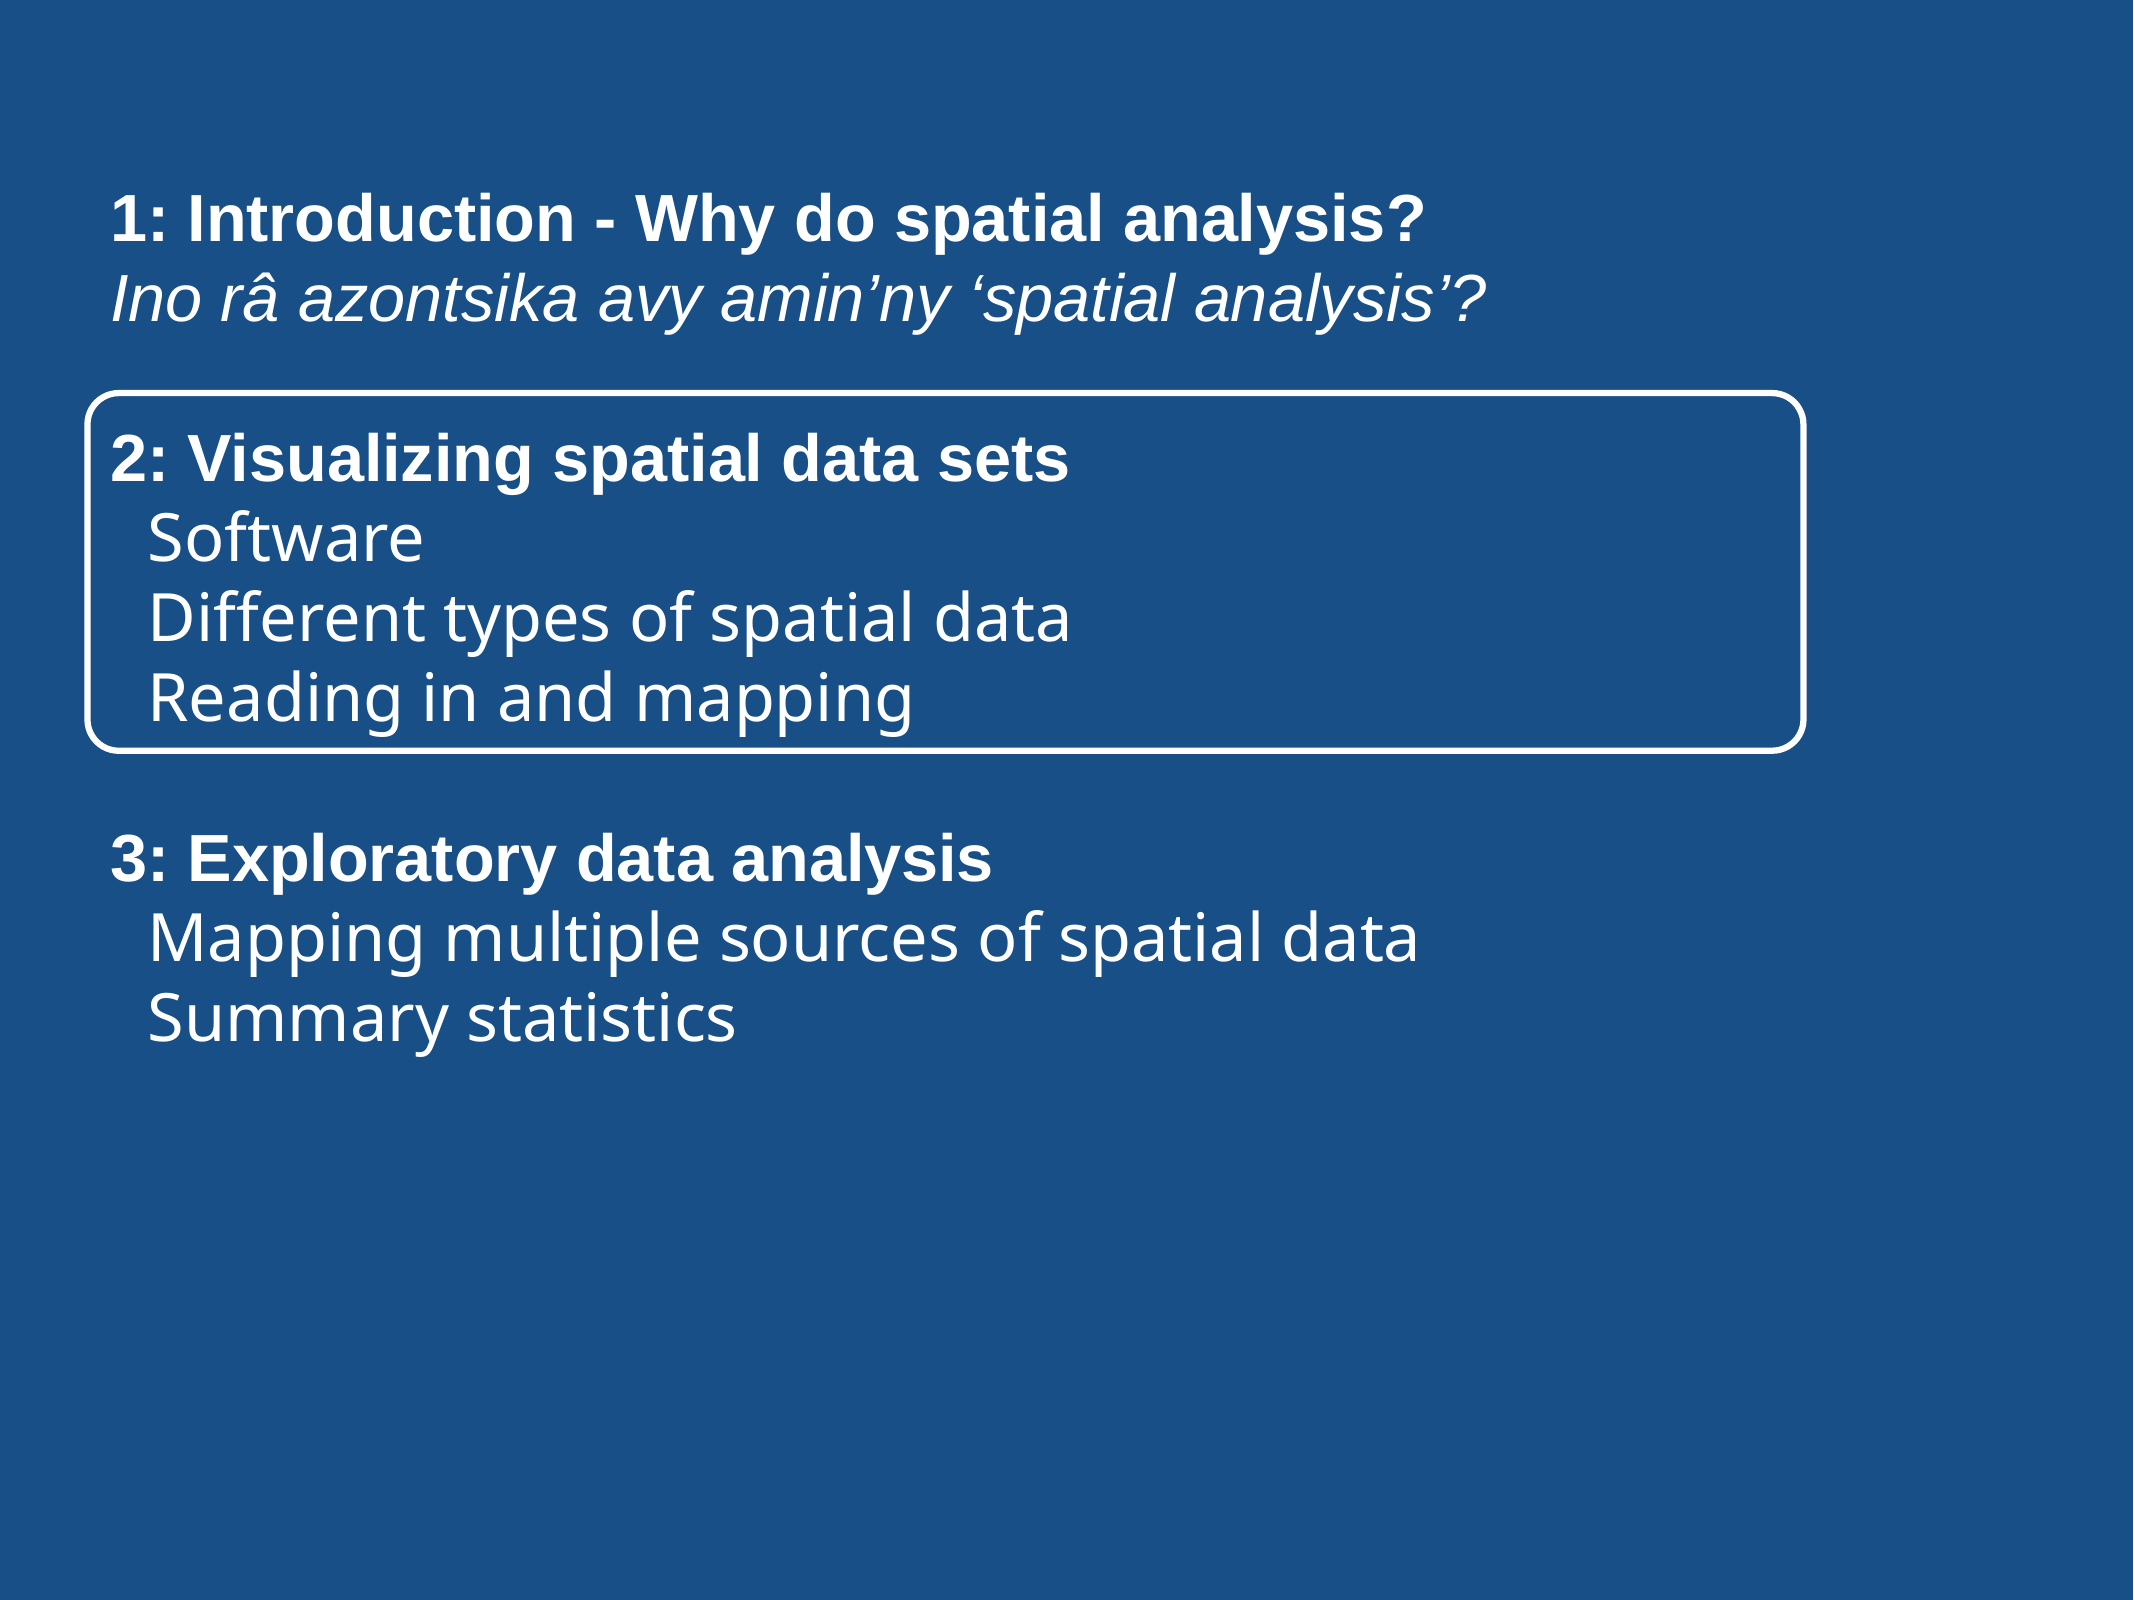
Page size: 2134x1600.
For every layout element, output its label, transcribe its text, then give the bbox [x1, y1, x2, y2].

text_box 1: Introduction - Why do spatial analysis? Ino râ azontsika avy amin’ny ‘spatial analysis’? 2: Visualizing spatial data sets Software Different types of spatial data Reading in and mapping 3: Exploratory data analysis Mapping multiple sources of spatial data Summary statistics [101, 166, 2032, 1224]
text_box [87, 393, 1804, 751]
